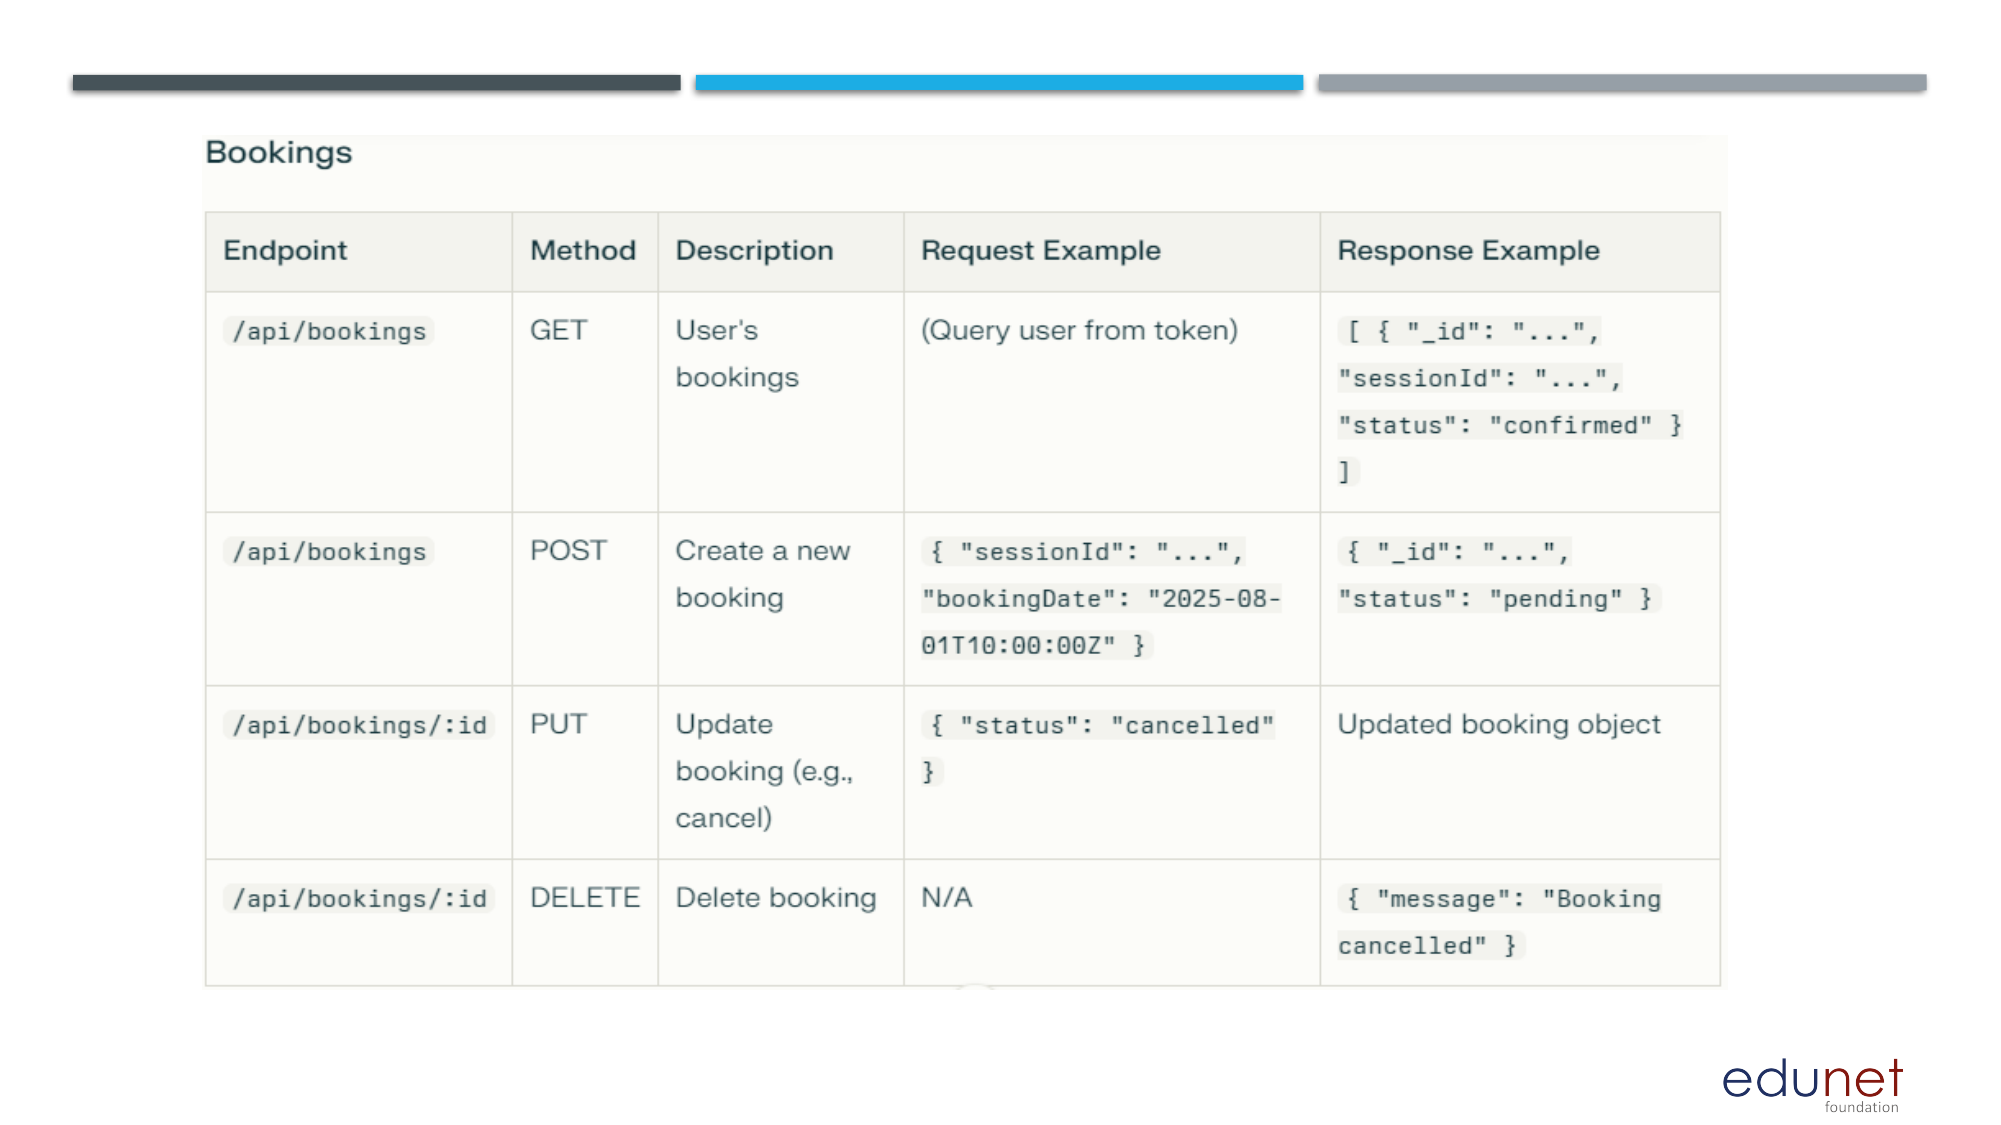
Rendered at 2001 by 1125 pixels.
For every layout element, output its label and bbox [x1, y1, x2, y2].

picture [201, 134, 1728, 991]
picture [1719, 1056, 1905, 1116]
